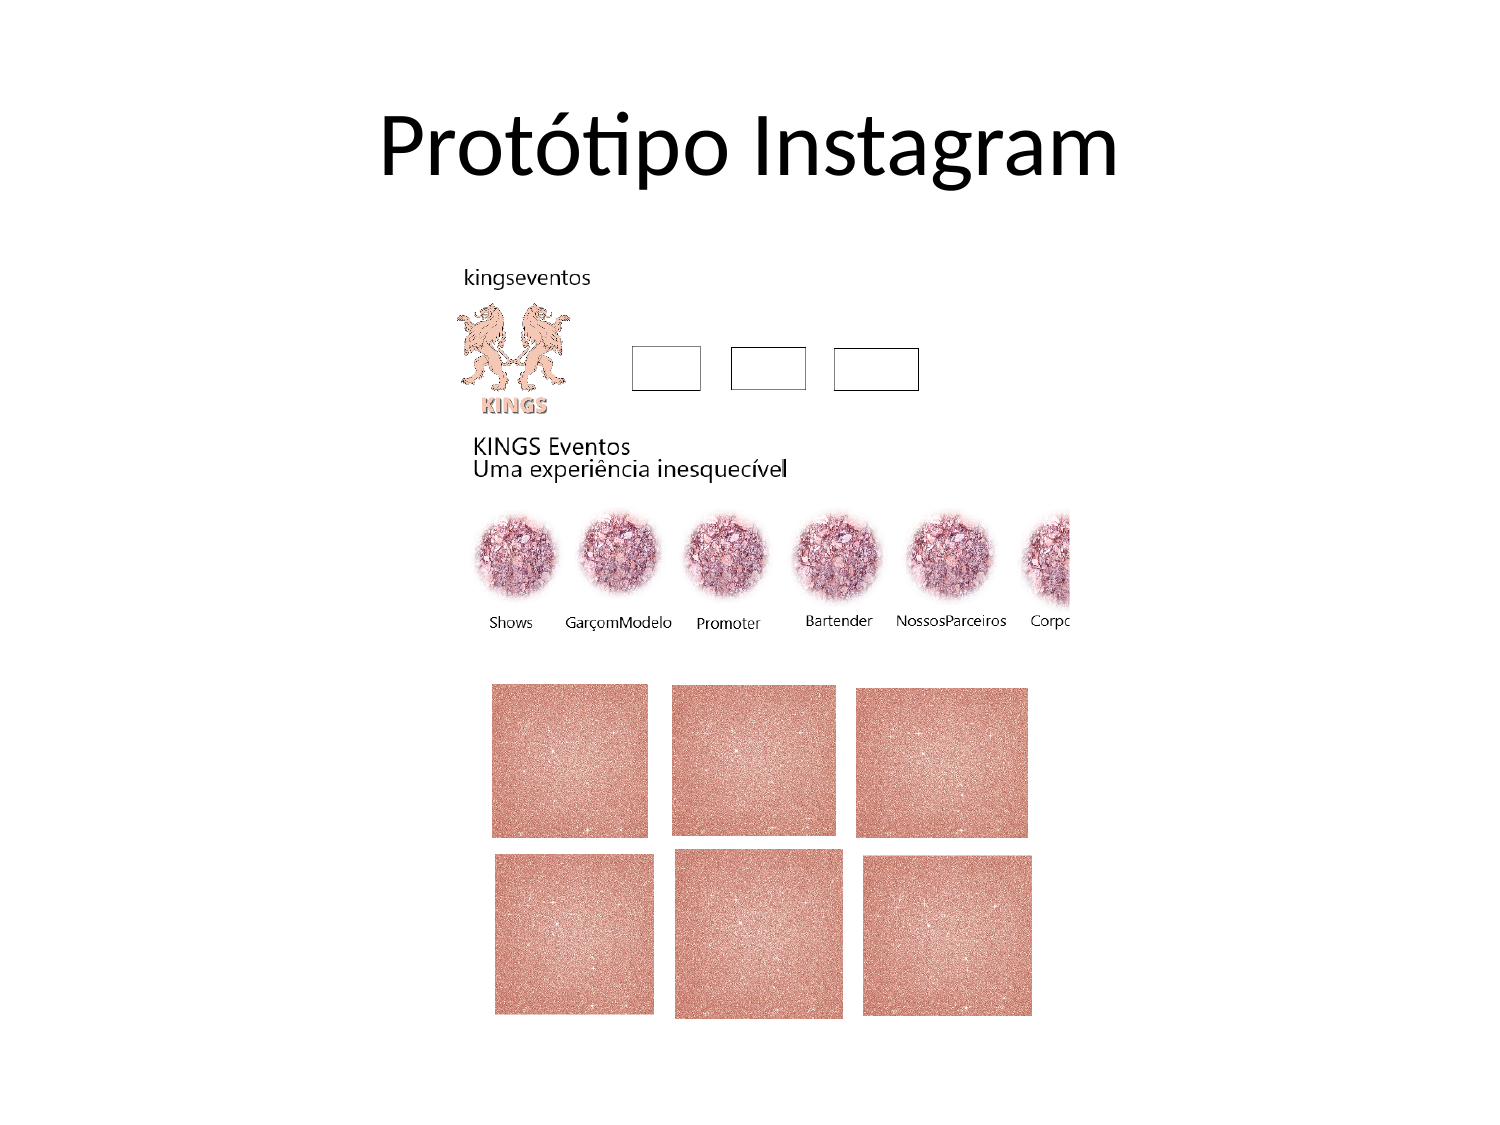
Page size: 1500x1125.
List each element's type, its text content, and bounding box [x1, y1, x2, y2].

title Protótipo Instagram [75, 45, 1425, 233]
picture [430, 226, 1070, 1121]
